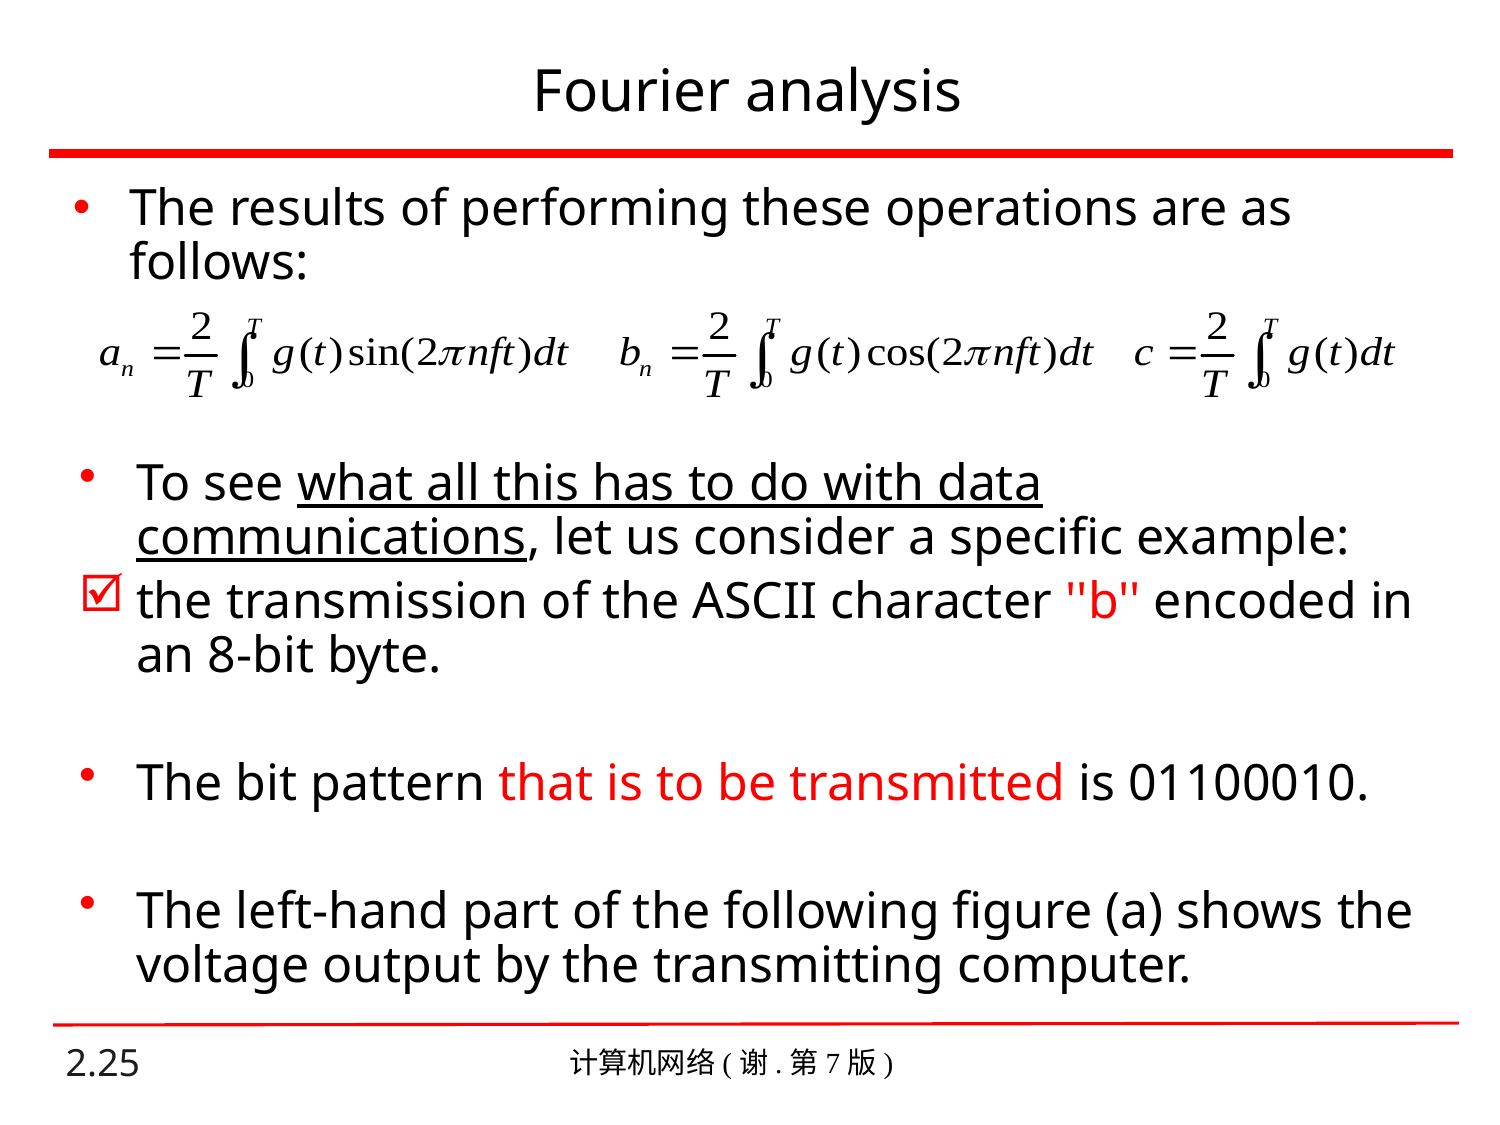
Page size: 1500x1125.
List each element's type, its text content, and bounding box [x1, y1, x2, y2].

title Fourier analysis [64, 36, 1447, 141]
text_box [91, 301, 1406, 407]
text_box The results of performing these operations are as follows: [58, 174, 1434, 258]
list To see what all this has to do with data communications, let us consider a specific example: the transmission of the ASCII character ''b'' encoded in an 8-bit byte. The bit pattern that is to be transmitted is 01100010. The left-hand part of the following figure (a) shows the voltage output by the transmitting computer. [64, 449, 1448, 1012]
